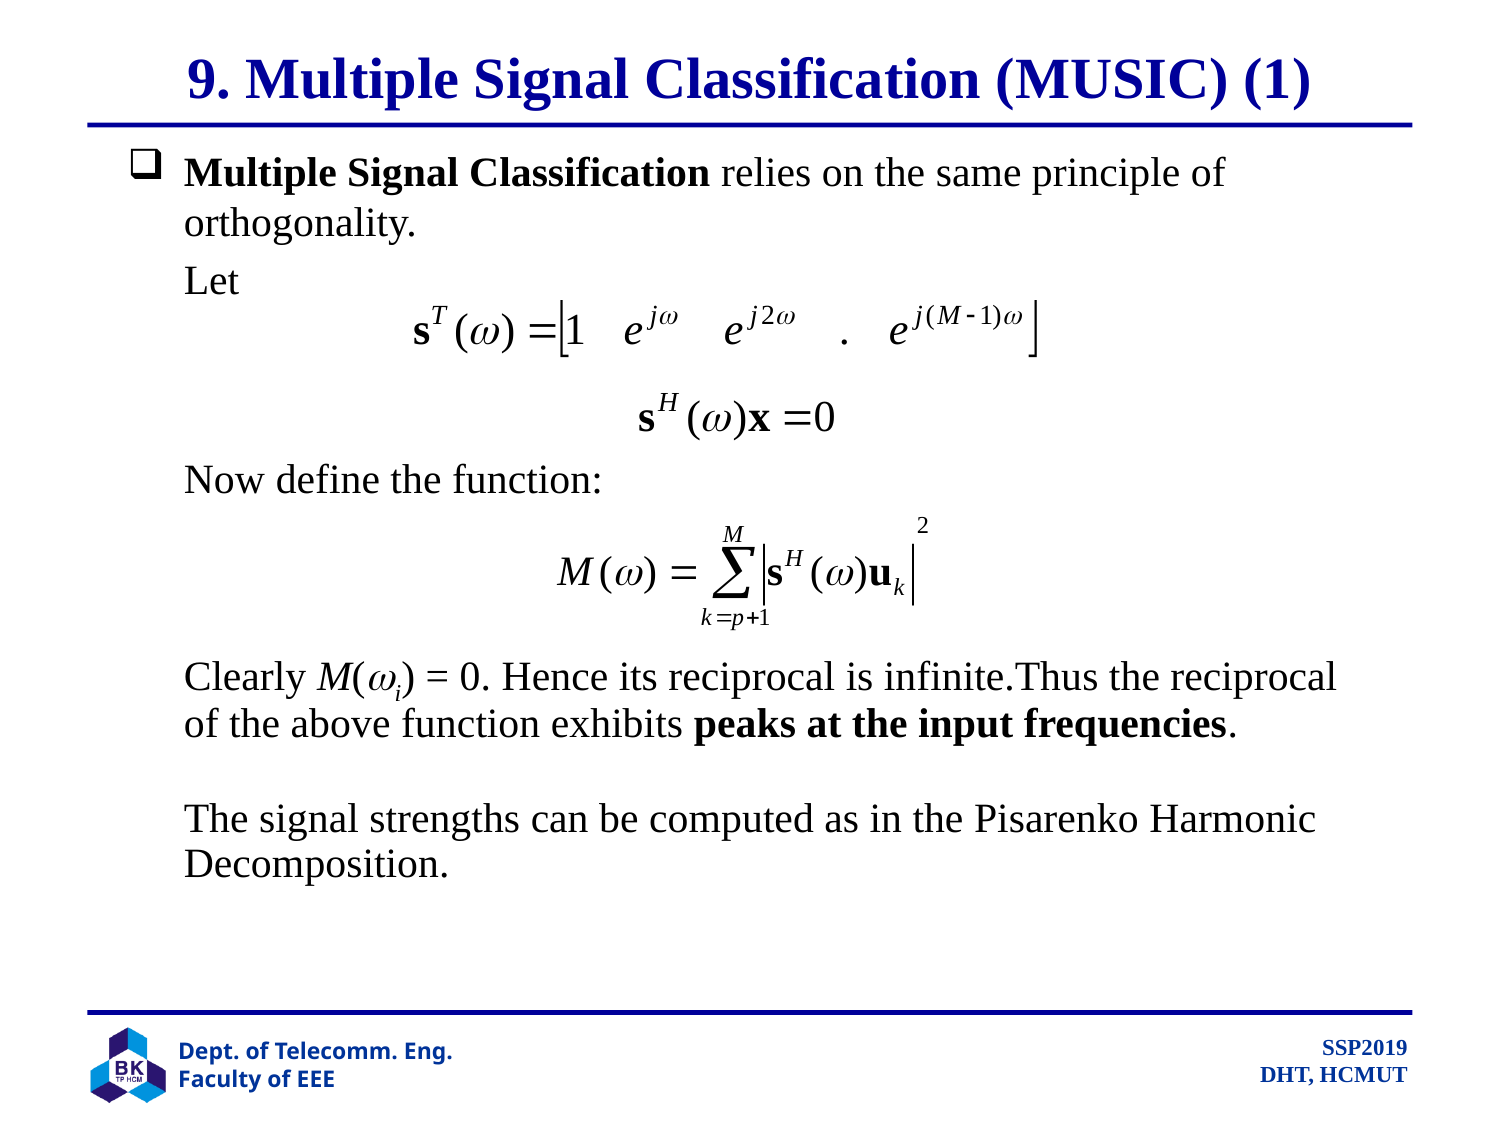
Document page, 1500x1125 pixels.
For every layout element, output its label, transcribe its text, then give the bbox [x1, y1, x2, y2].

picture [87, 1024, 169, 1125]
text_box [412, 299, 1038, 359]
title 9. Multiple Signal Classification (MUSIC) (1) [0, 37, 1500, 113]
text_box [549, 508, 938, 638]
list Multiple Signal Classification relies on the same principle of orthogonality. Let Now define the function: Clearly M(i) = 0. Hence its reciprocal is infinite.Thus the reciprocal of the above function exhibits peaks at the input frequencies. The signal strengths can be computed as in the Pisarenko Harmonic Decomposition. [112, 137, 1388, 988]
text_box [637, 387, 838, 445]
